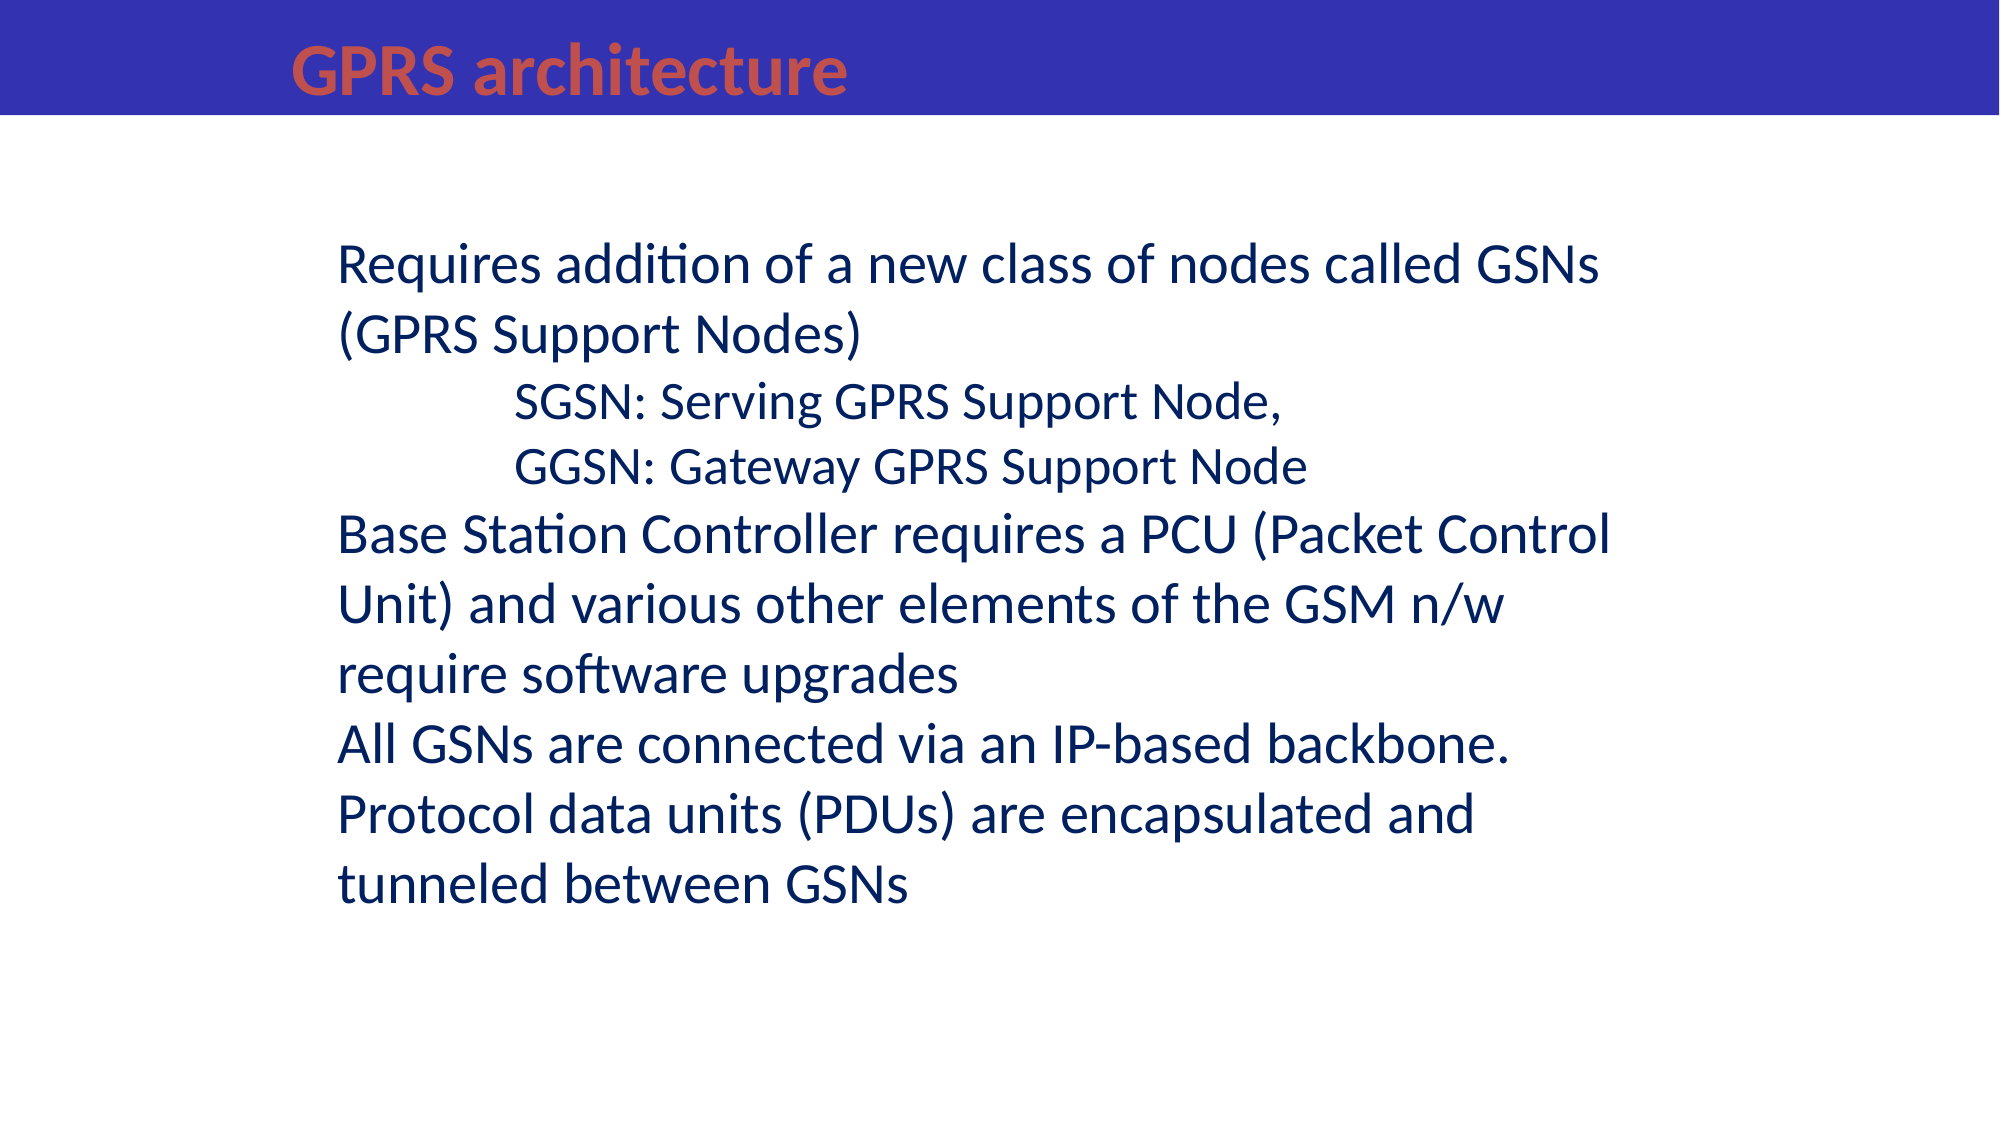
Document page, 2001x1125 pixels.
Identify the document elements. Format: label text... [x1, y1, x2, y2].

title GPRS architecture [291, 20, 1844, 111]
list Requires addition of a new class of nodes called GSNs (GPRS Support Nodes) SGSN: Serving GPRS Support Node, GGSN: Gateway GPRS Support Node Base Station Controller requires a PCU (Packet Control Unit) and various other elements of the GSM n/w require software upgrades All GSNs are connected via an IP-based backbone. Protocol data units (PDUs) are encapsulated and tunneled between GSNs [337, 224, 1675, 922]
